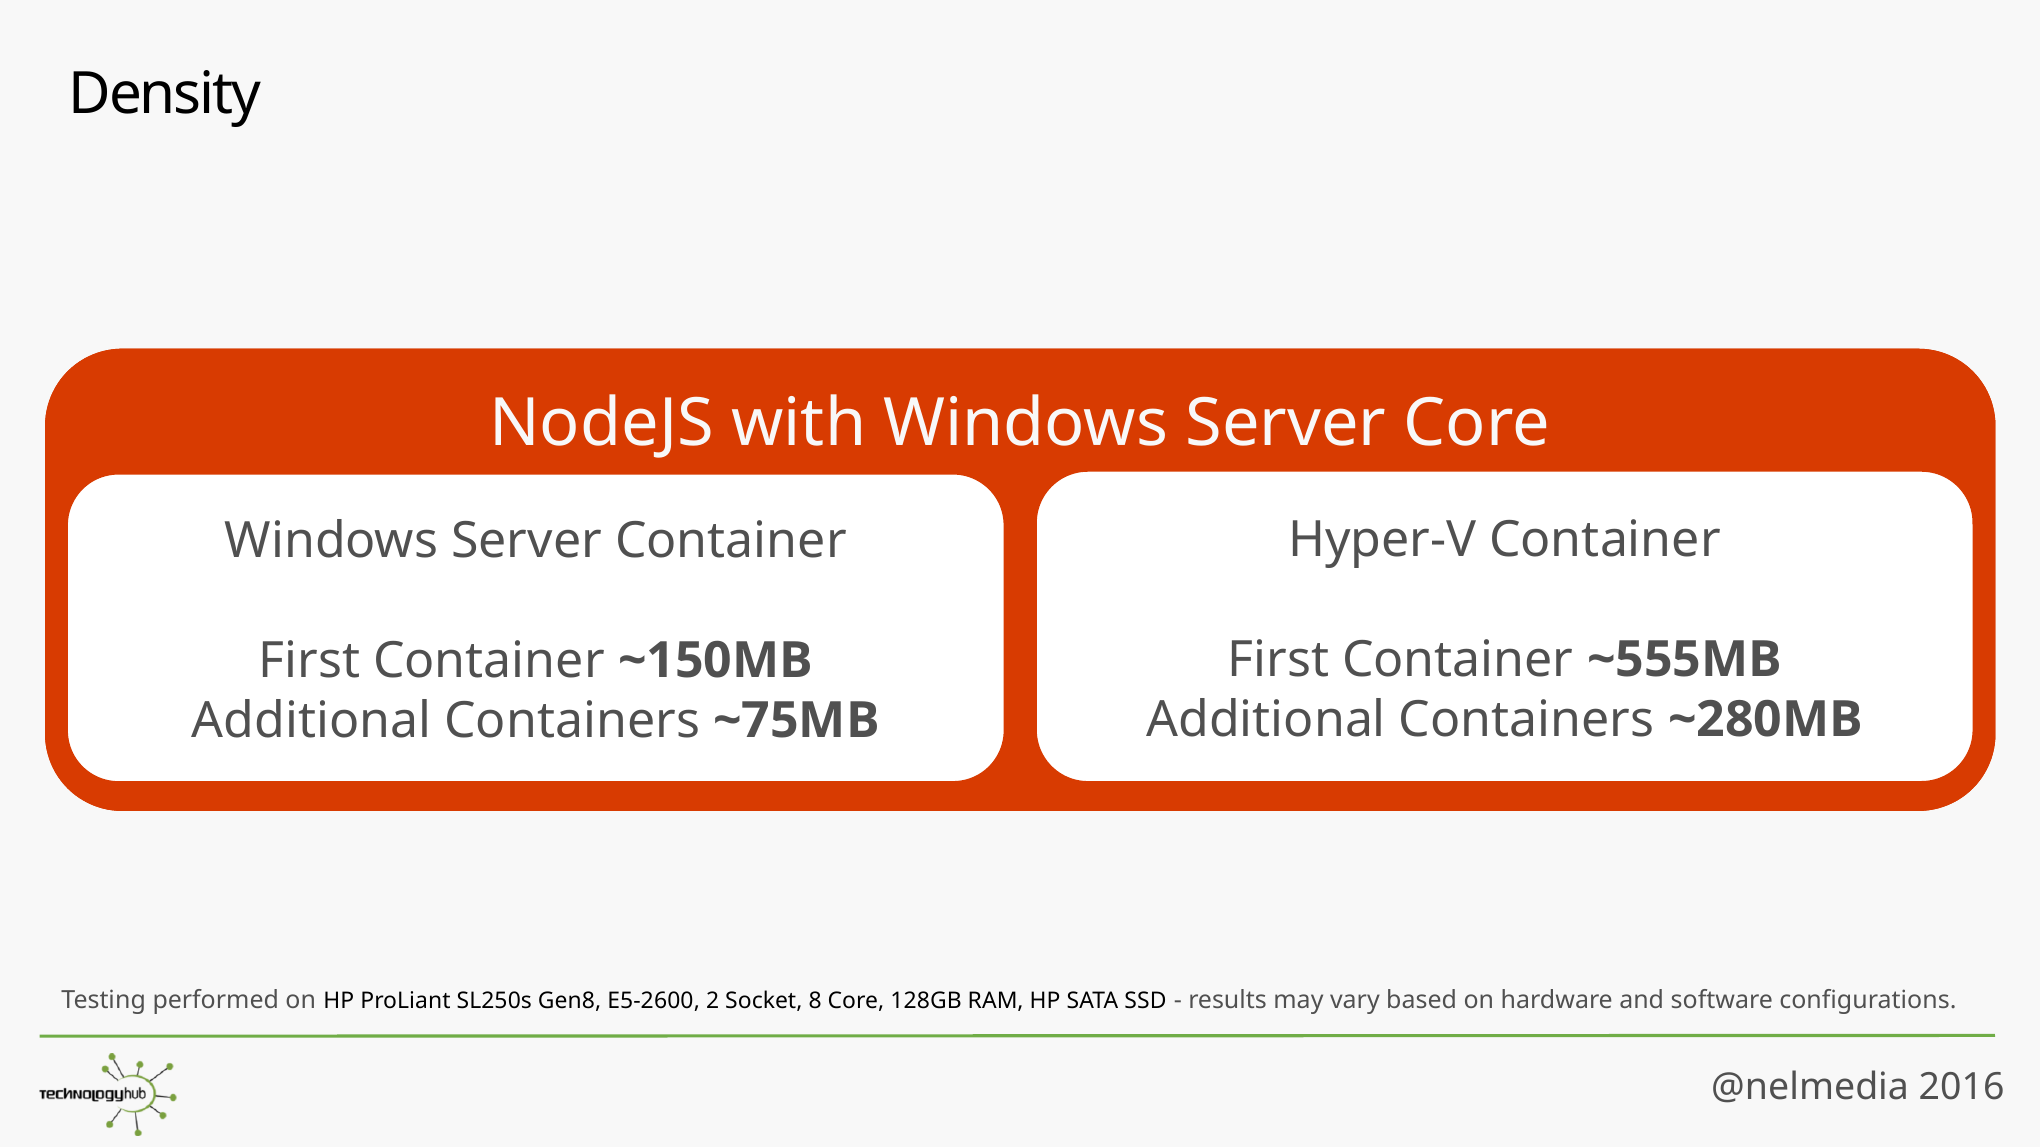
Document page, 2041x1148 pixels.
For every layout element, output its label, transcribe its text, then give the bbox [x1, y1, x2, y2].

text_box Testing performed on HP ProLiant SL250s Gen8, E5-2600, 2 Socket, 8 Core, 128GB RAM, HP SATA SSD - results may vary based on hardware and software configurations. [20, 973, 2000, 1028]
text_box NodeJS with Windows Server Core [44, 347, 1997, 812]
text_box Hyper-V Container First Container ~555MB Additional Containers ~280MB [1035, 469, 1975, 783]
picture [20, 1048, 189, 1139]
text_box Windows Server Container First Container ~150MB Additional Containers ~75MB [66, 472, 1006, 783]
title Density [45, 48, 1996, 199]
